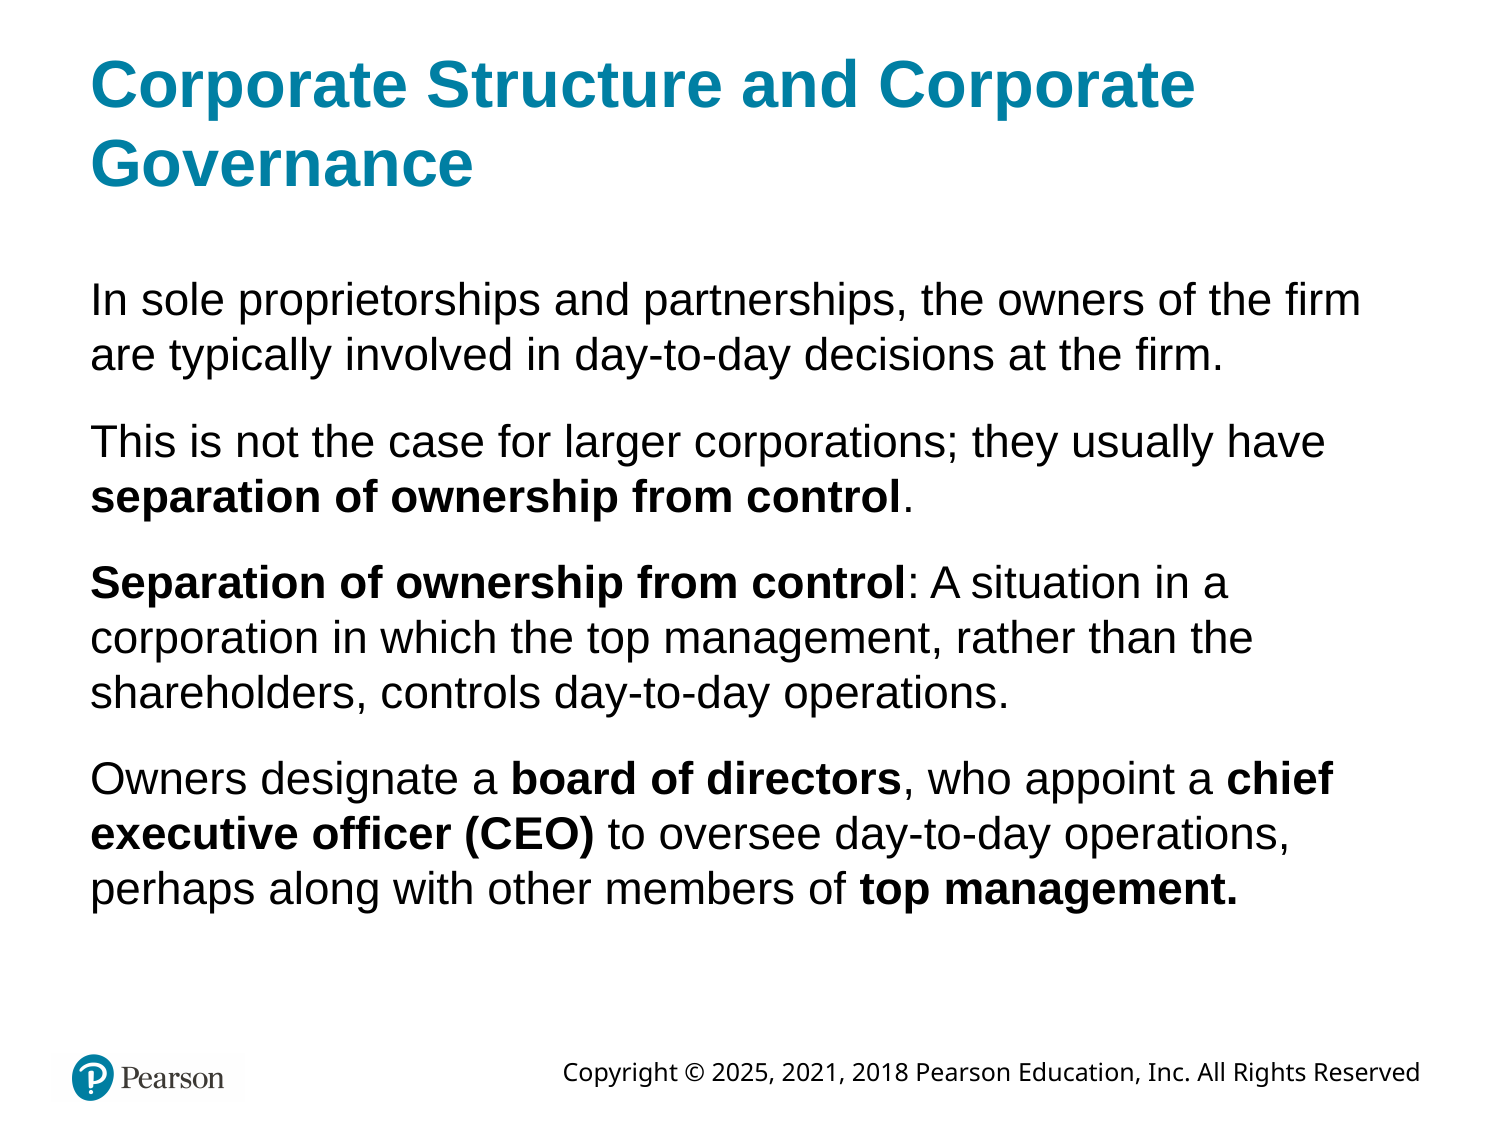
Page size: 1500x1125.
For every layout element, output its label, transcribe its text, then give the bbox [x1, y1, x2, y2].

picture [51, 1053, 245, 1102]
title Corporate Structure and Corporate Governance [75, 35, 1425, 216]
list In sole proprietorships and partnerships, the owners of the firm are typically involved in day-to-day decisions at the firm. This is not the case for larger corporations; they usually have separation of ownership from control. Separation of ownership from control: A situation in a corporation in which the top management, rather than the shareholders, controls day-to-day operations. Owners designate a board of directors, who appoint a chief executive officer (C E O) to oversee day-to-day operations, perhaps along with other members of top management. [75, 255, 1426, 975]
